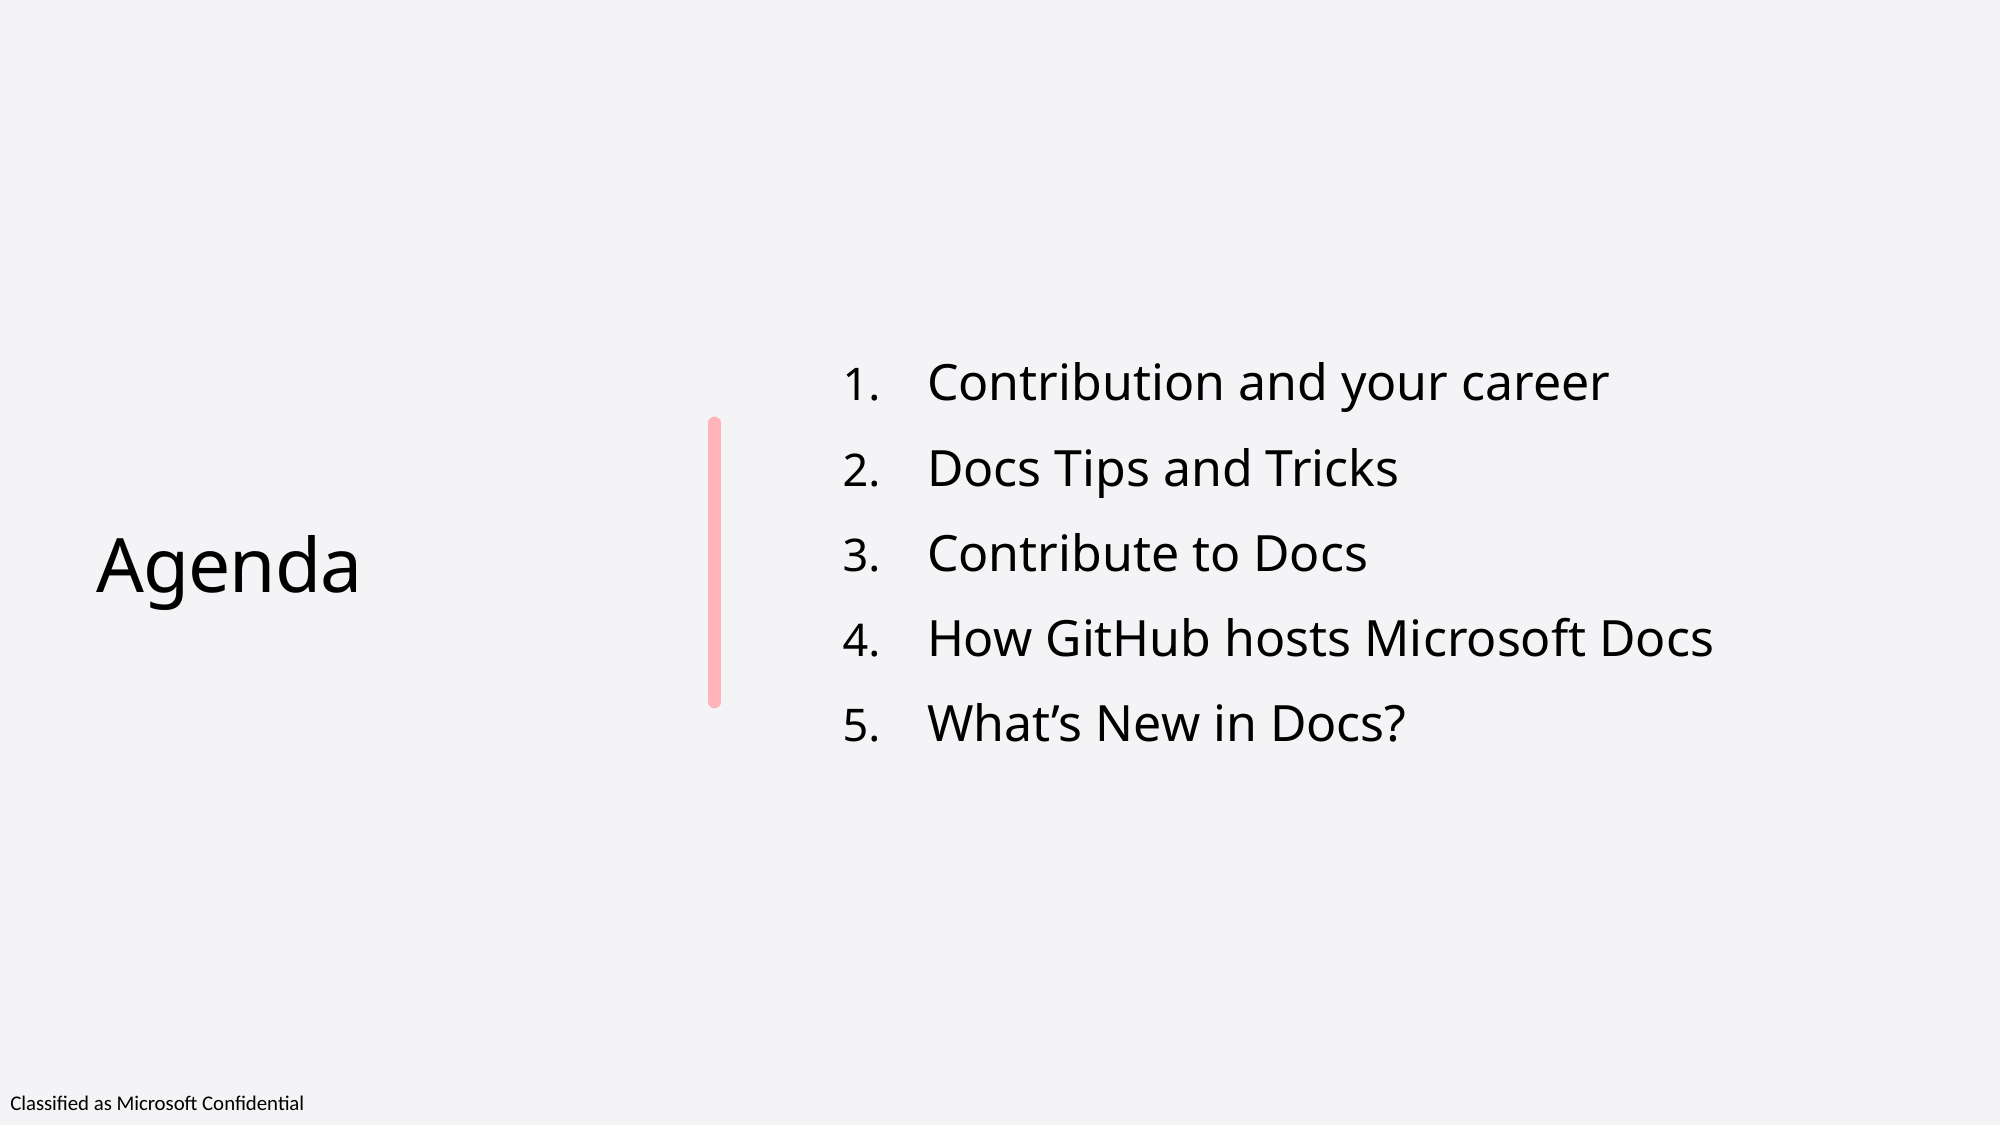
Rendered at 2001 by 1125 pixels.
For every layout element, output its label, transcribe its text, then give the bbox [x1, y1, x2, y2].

title Agenda [96, 96, 619, 1029]
list Contribution and your career Docs Tips and Tricks Contribute to Docs How GitHub hosts Microsoft Docs What’s New in Docs? [842, 350, 1932, 774]
